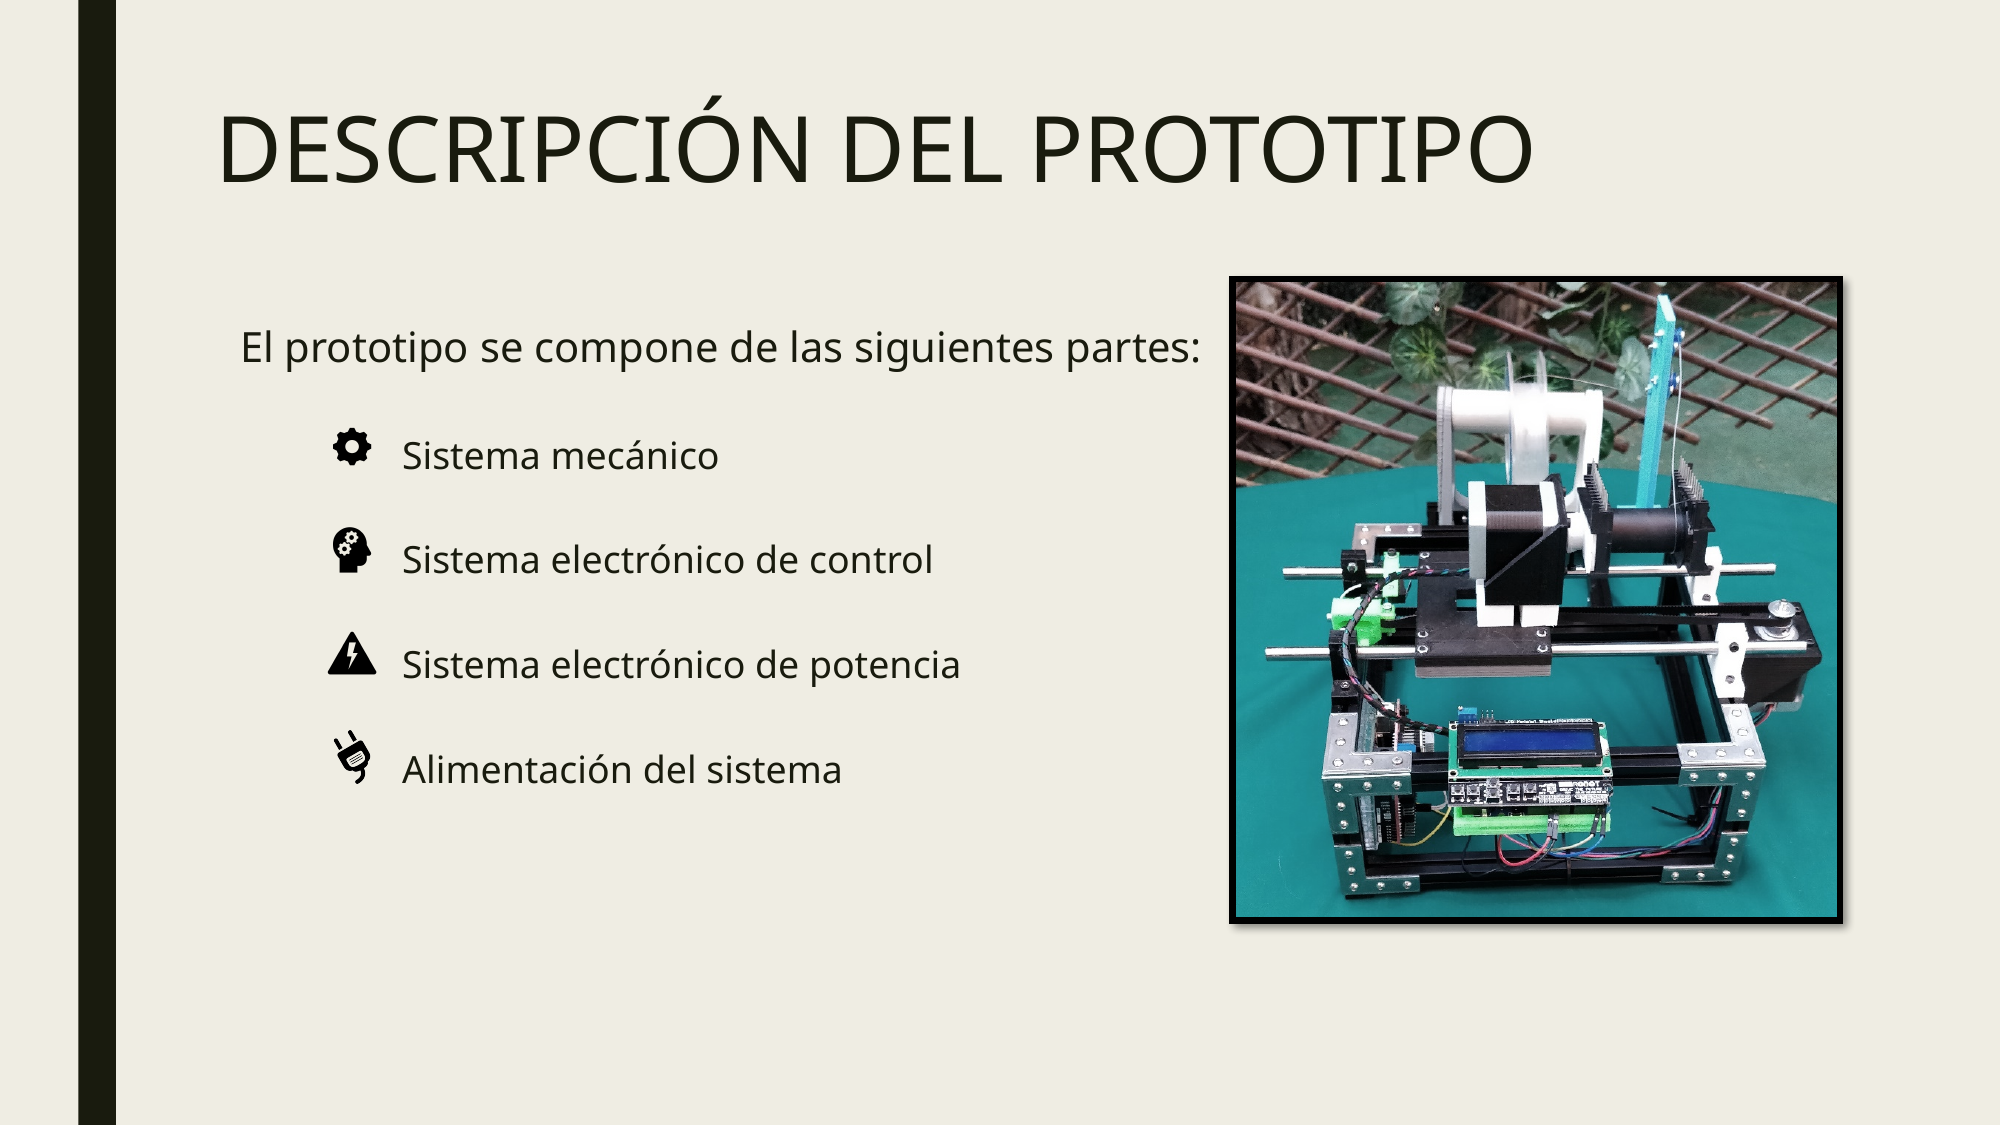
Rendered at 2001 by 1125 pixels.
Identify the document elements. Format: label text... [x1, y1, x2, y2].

picture [325, 730, 379, 784]
title DESCRIPCIÓN DEL PROTOTIPO [200, 96, 1775, 341]
picture [325, 524, 379, 578]
picture [325, 626, 379, 680]
picture [1235, 282, 1838, 918]
picture [325, 420, 379, 473]
list El prototipo se compone de las siguientes partes: Sistema mecánico Sistema electrónico de control Sistema electrónico de potencia Alimentación del sistema [225, 317, 1775, 1125]
